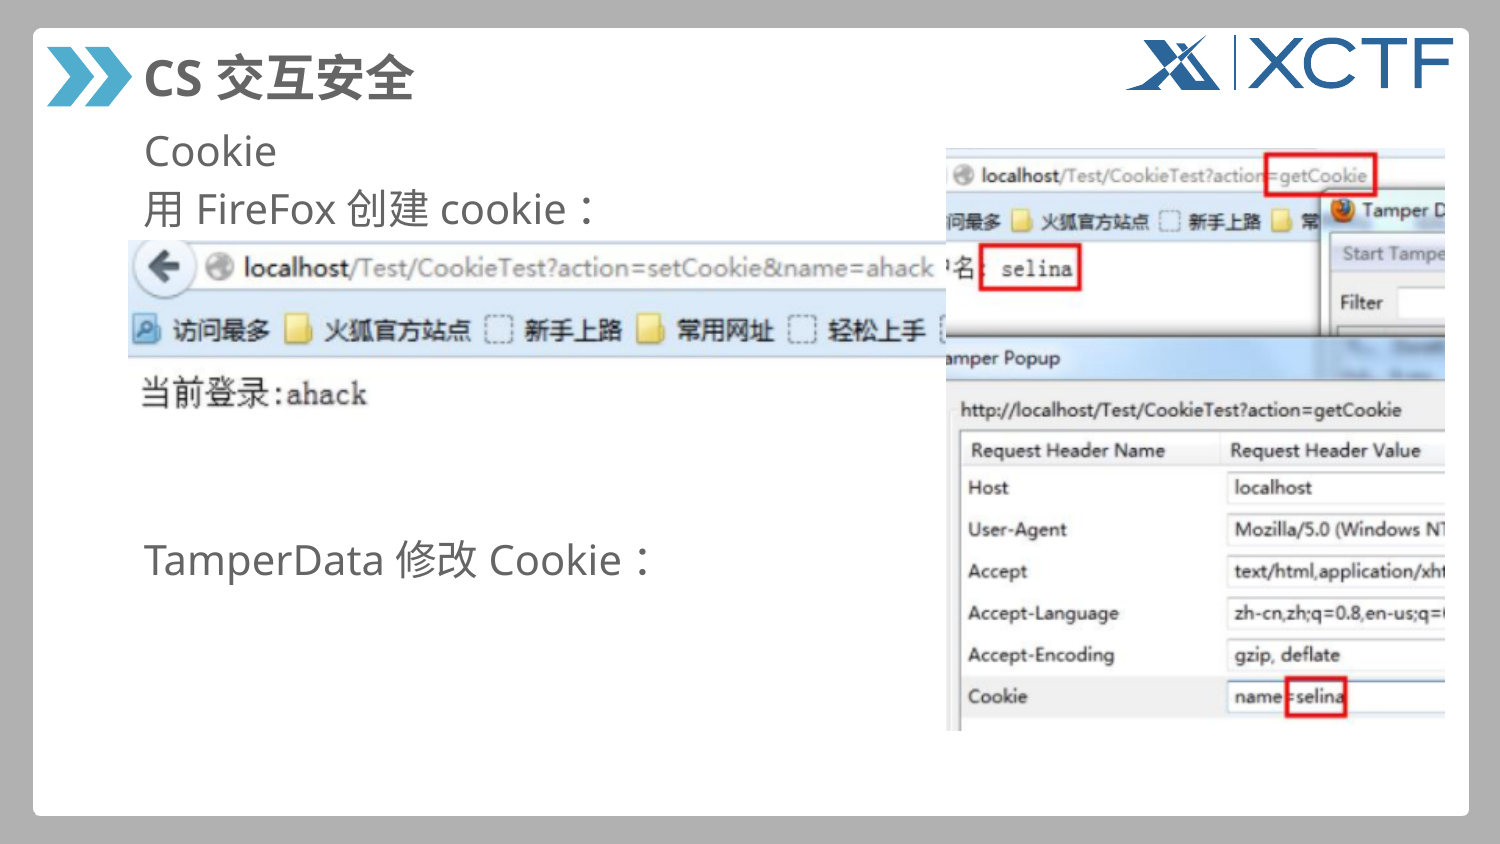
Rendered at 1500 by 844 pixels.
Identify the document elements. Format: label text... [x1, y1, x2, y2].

list Cookie 用FireFox创建cookie： TamperData修改Cookie： [128, 117, 1372, 239]
list Cookie 用FireFox创建cookie： TamperData修改Cookie： [128, 506, 1372, 762]
title CS交互安全 [128, 35, 1125, 117]
picture [0, 0, 1500, 844]
